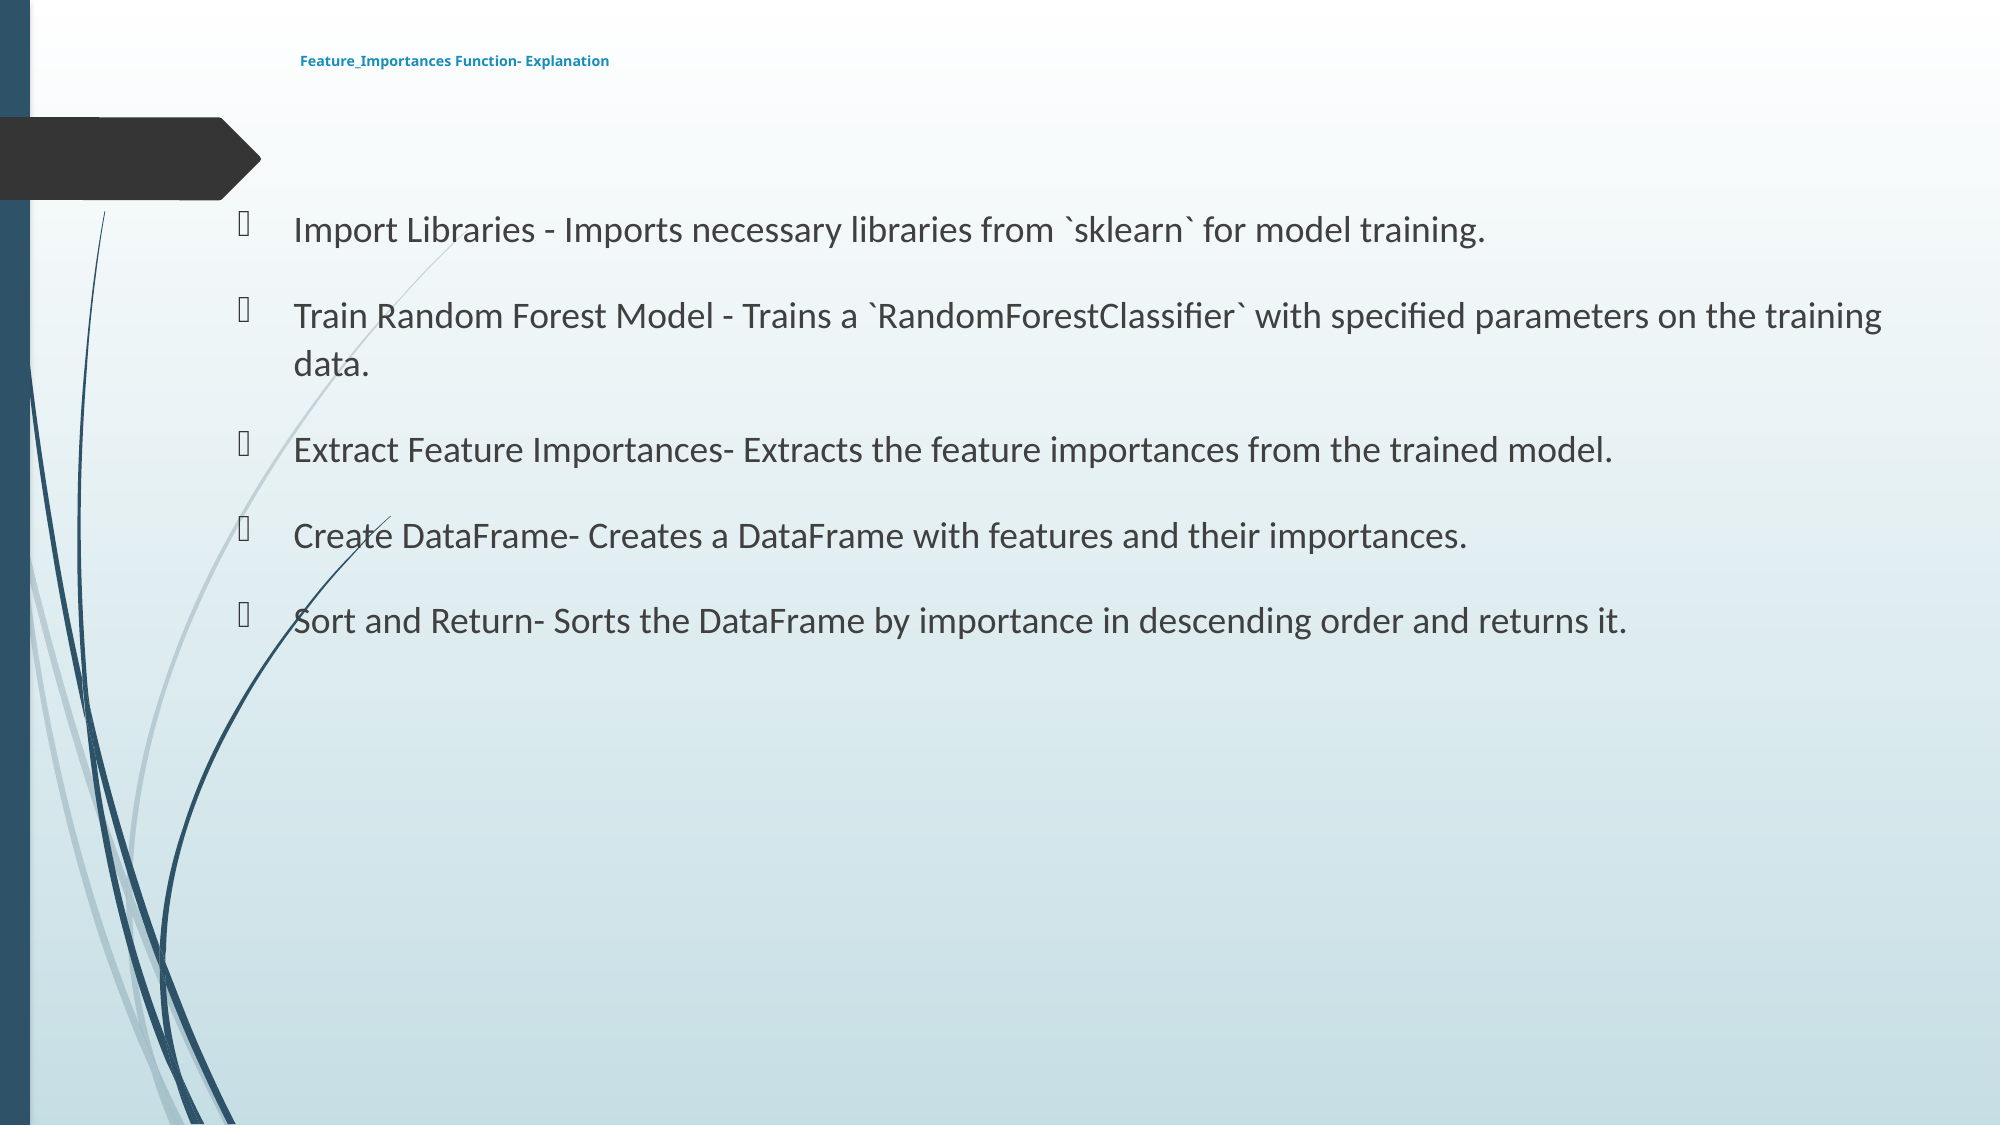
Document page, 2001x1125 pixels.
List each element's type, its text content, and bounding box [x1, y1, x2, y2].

list Import Libraries - Imports necessary libraries from `sklearn` for model training. Train Random Forest Model - Trains a `RandomForestClassifier` with specified parameters on the training data. Extract Feature Importances- Extracts the feature importances from the trained model. Create DataFrame- Creates a DataFrame with features and their importances. Sort and Return- Sorts the DataFrame by importance in descending order and returns it. [222, 194, 1974, 1105]
title Feature_Importances Function- Explanation [285, 45, 1860, 158]
